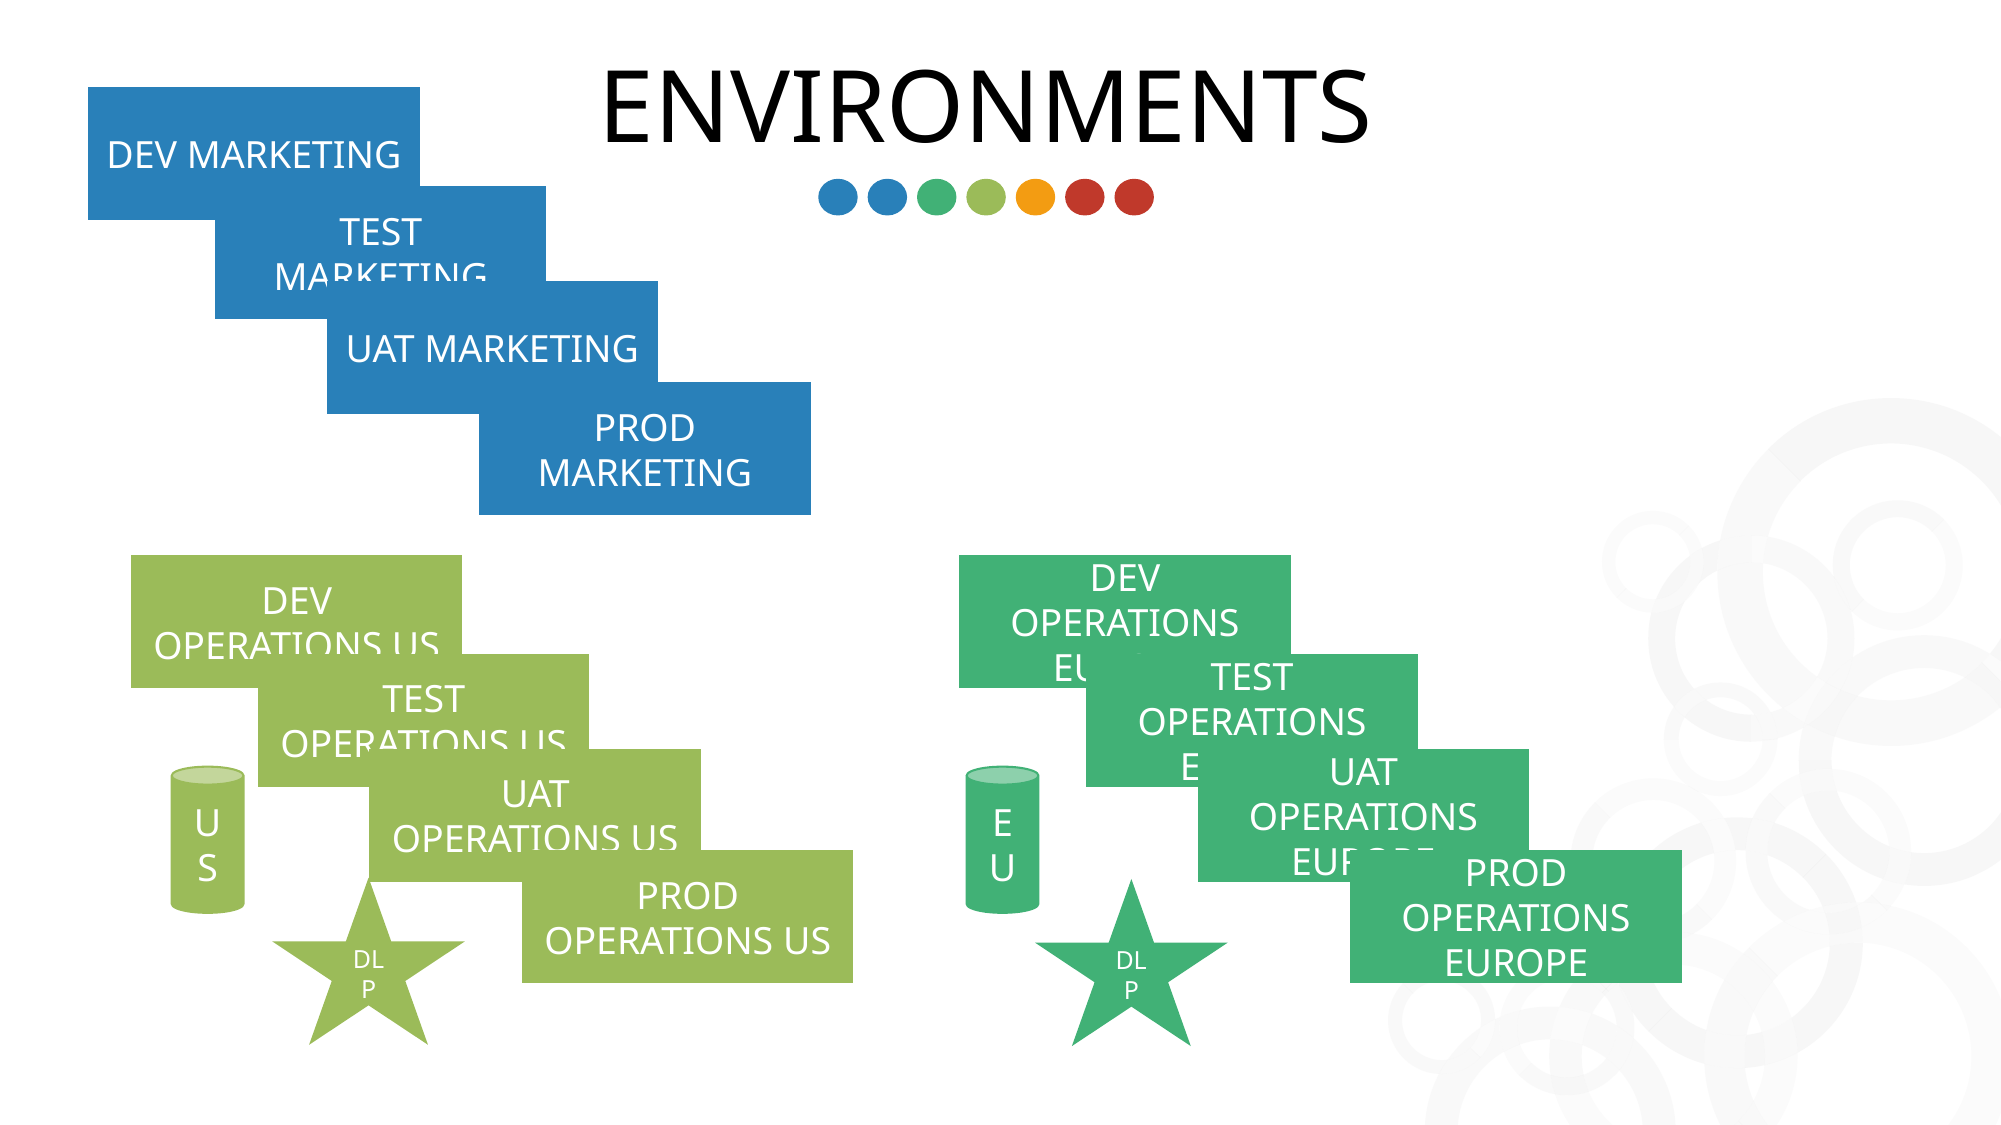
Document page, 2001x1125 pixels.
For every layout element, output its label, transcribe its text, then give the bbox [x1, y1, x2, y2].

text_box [89, 88, 810, 515]
title ENVIRONMENTS [123, 41, 1849, 179]
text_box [132, 556, 853, 1043]
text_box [960, 556, 1681, 1044]
